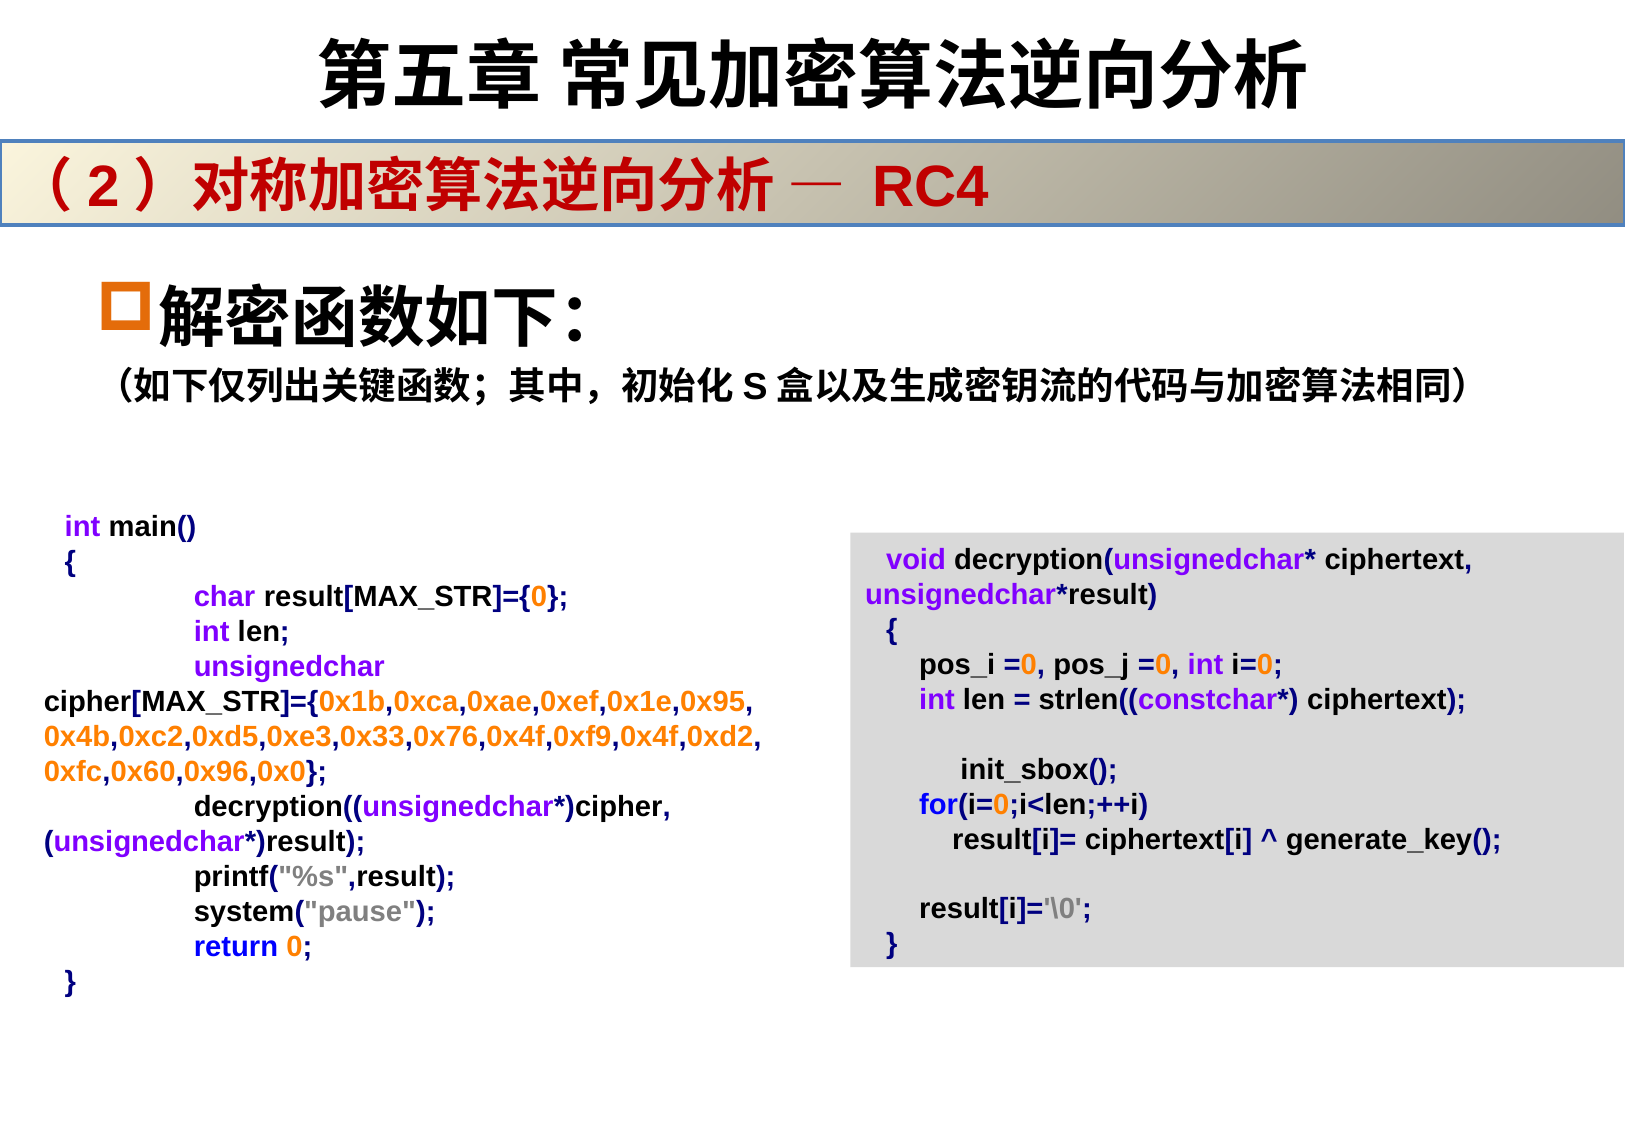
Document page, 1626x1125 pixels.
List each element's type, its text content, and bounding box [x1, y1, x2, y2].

text_box void decryption(unsignedchar* ciphertext, unsignedchar*result) { pos_i =0, pos_j =0, int i=0; int len = strlen((constchar*) ciphertext); init_sbox(); for(i=0;i<len;++i) result[i]= ciphertext[i] ^ generate_key(); result[i]='\0'; } [850, 532, 1624, 968]
title 第五章 常见加密算法逆向分析 [81, 19, 1544, 126]
text_box （2）对称加密算法逆向分析 — RC4 [0, 139, 1625, 227]
text_box int main() { char result[MAX_STR]={0}; int len; unsignedchar cipher[MAX_STR]={0x1b,0xca,0xae,0xef,0x1e,0x95,0x4b,0xc2,0xd5,0xe3,0x33,0x76,0x4f,0xf9,0x4f,0xd2,0xfc,0x60,0x96,0x0}; decryption((unsignedchar*)cipher,(unsignedchar*)result); printf("%s",result); system("pause"); return 0; } [28, 500, 779, 1005]
list 解密函数如下： （如下仅列出关键函数；其中，初始化S盒以及生成密钥流的代码与加密算法相同） [81, 267, 1616, 445]
